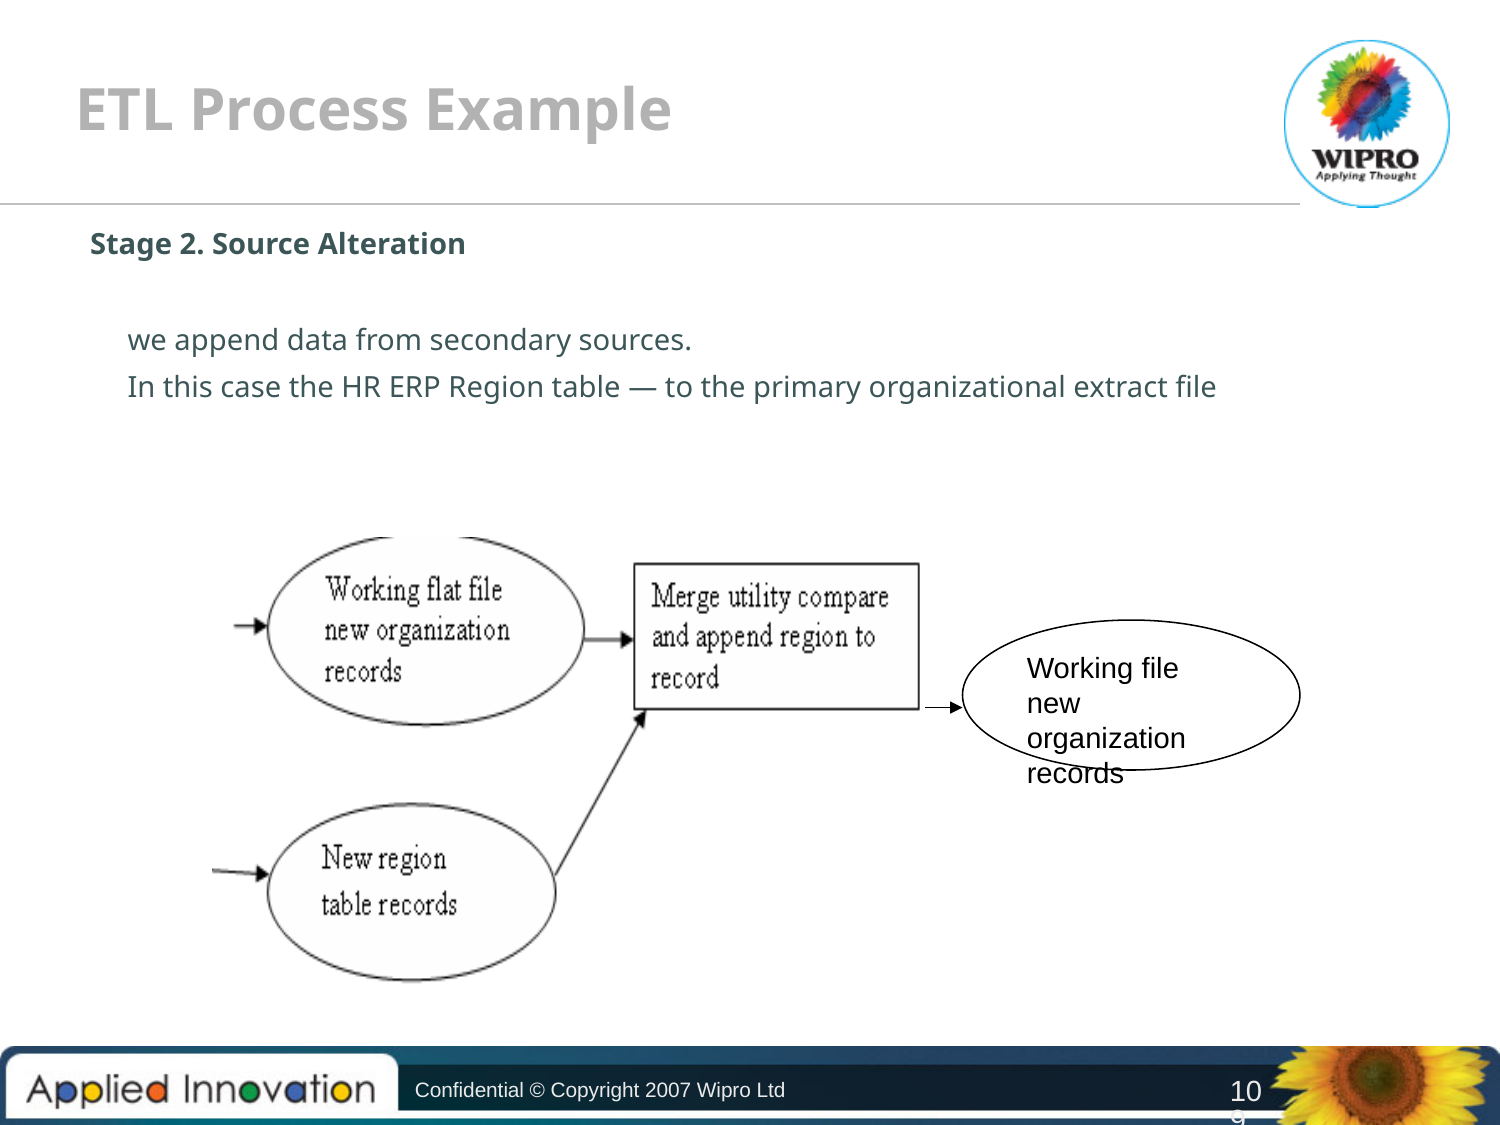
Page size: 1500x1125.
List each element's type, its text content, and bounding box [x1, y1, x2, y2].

picture [212, 537, 926, 988]
list Stage 2. Source Alteration we append data from secondary sources. In this case the HR ERP Region table — to the primary organizational extract file [75, 174, 1425, 1125]
picture [1425, 1046, 1500, 1125]
text_box ETL Process Example [0, 0, 1325, 150]
picture [0, 1046, 75, 1125]
text_box Working file new organization records [962, 620, 1300, 771]
picture [1284, 37, 1450, 208]
